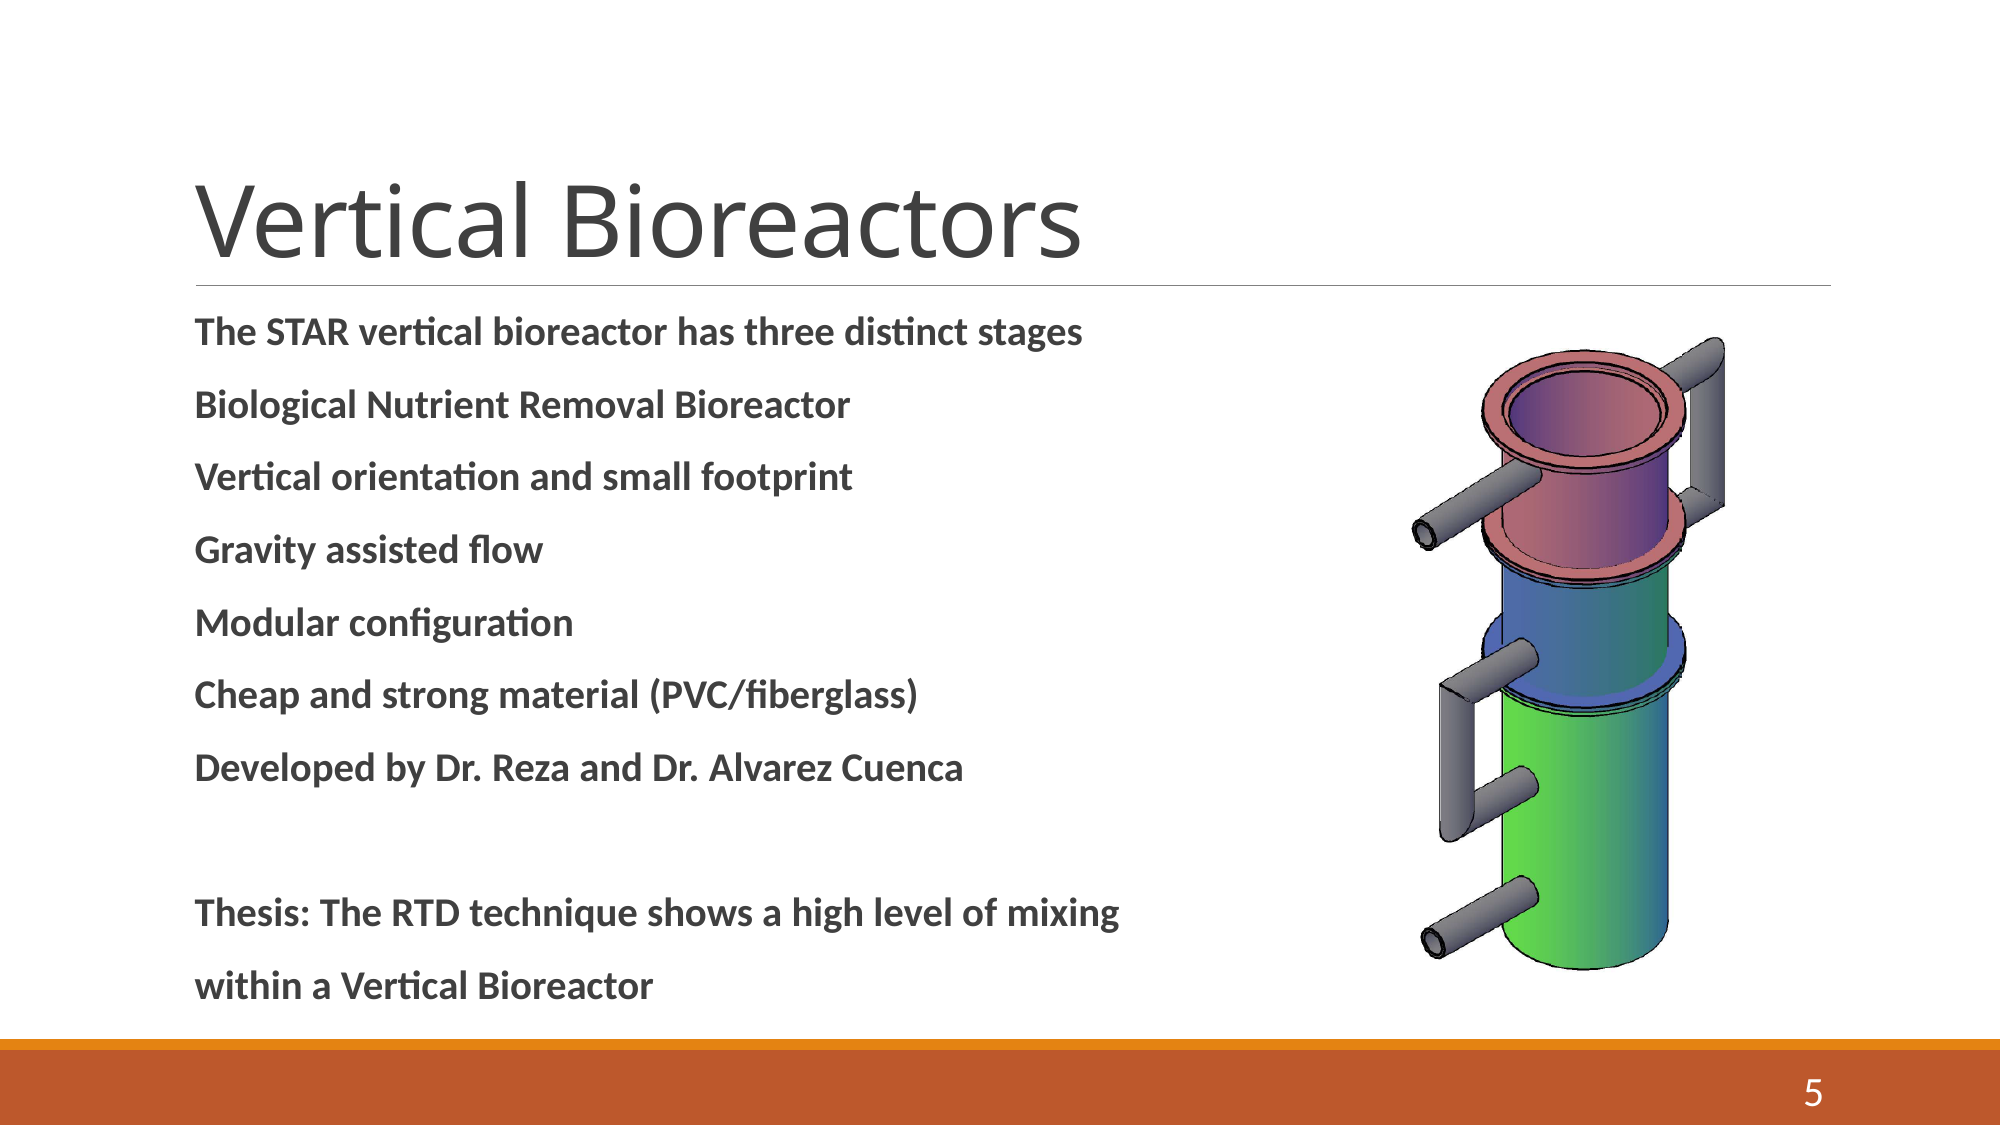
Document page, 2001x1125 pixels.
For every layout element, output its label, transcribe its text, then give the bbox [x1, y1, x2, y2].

title Vertical Bioreactors [180, 47, 1830, 285]
slide_number 5 [1624, 1059, 1840, 1120]
list The STAR vertical bioreactor has three distinct stages Biological Nutrient Removal Bioreactor Vertical orientation and small footprint Gravity assisted flow Modular configuration Cheap and strong material (PVC/fiberglass) Developed by Dr. Reza and Dr. Alvarez Cuenca Thesis: The RTD technique shows a high level of mixing within a Vertical Bioreactor [180, 302, 1830, 1017]
picture [1309, 312, 1831, 994]
